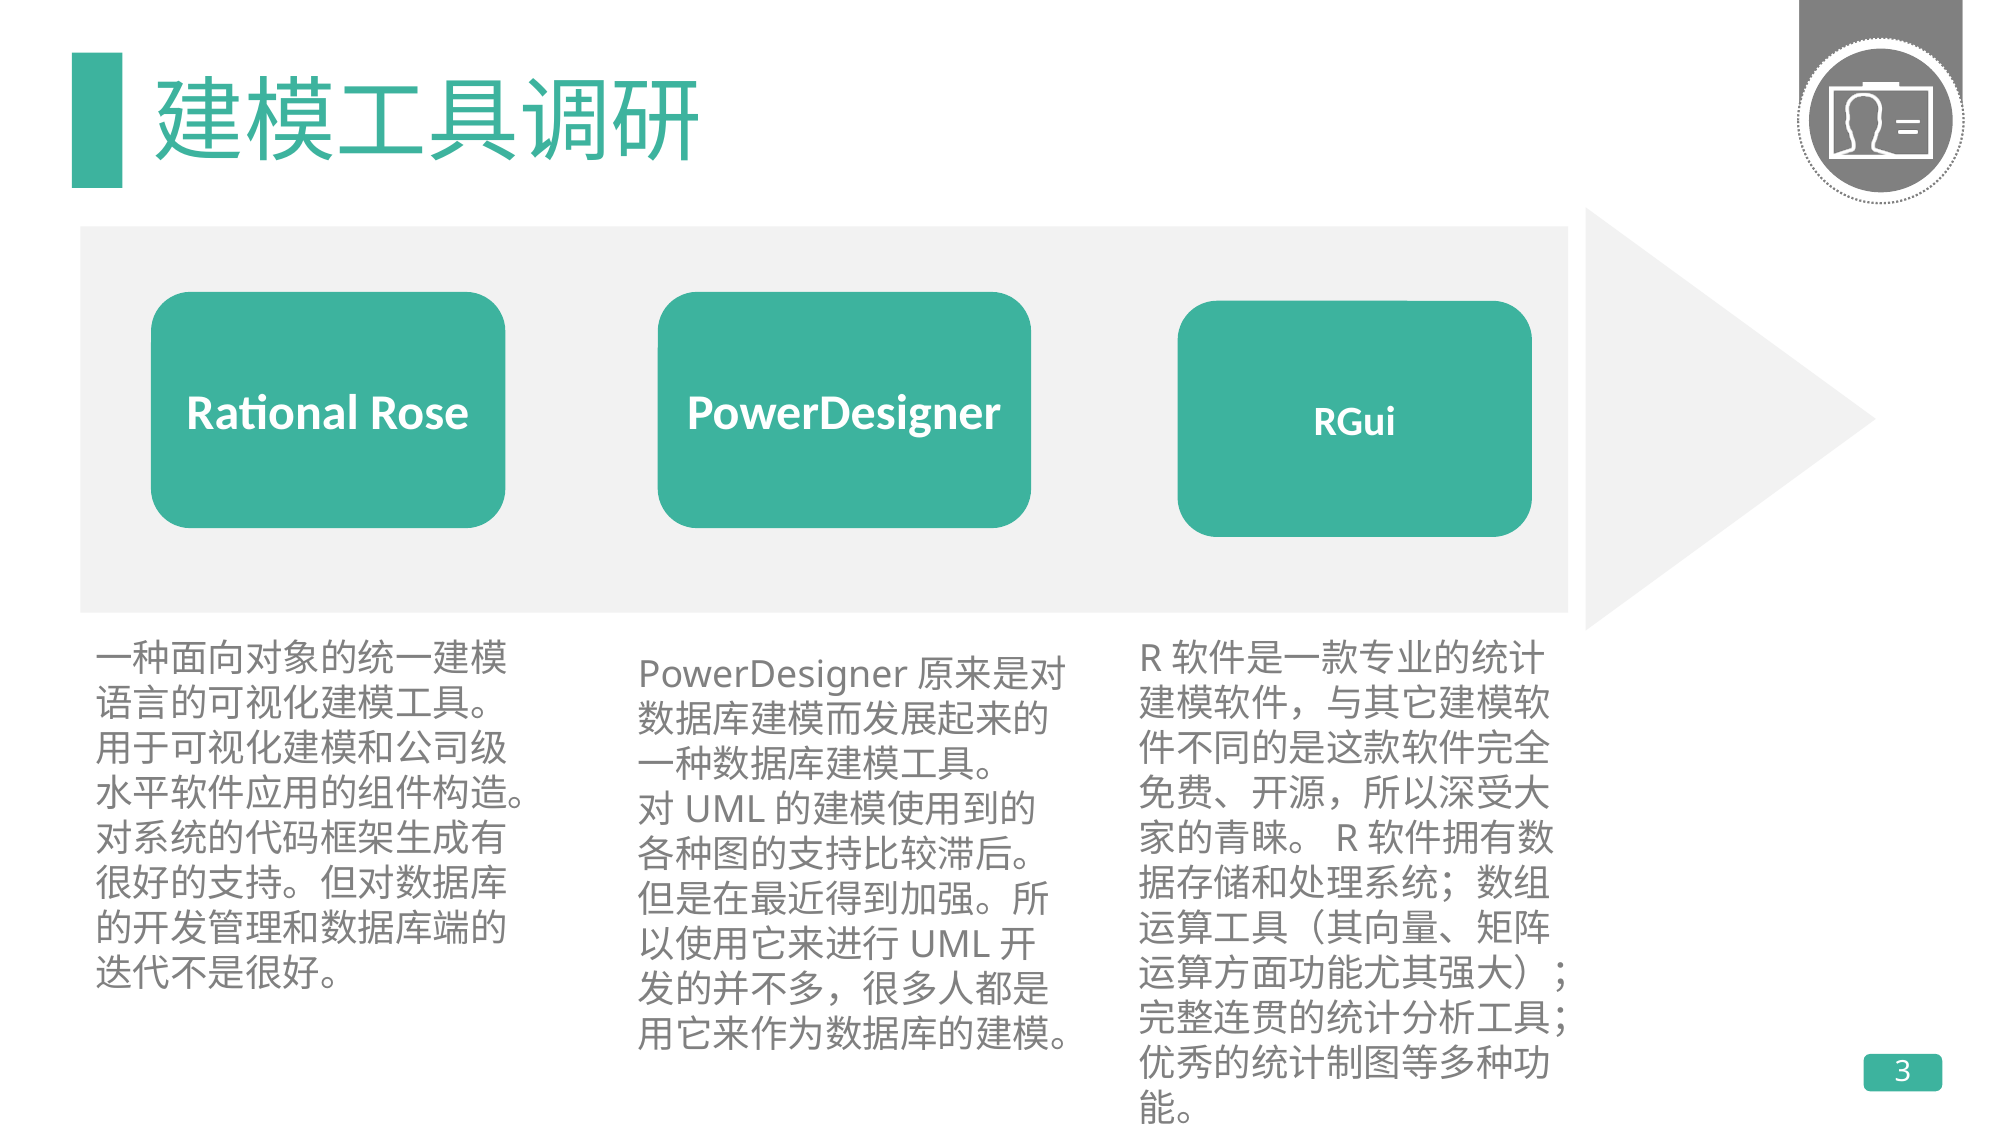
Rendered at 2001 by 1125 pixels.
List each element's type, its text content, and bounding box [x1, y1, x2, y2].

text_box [1798, 0, 1964, 204]
text_box 一种面向对象的统一建模语言的可视化建模工具。用于可视化建模和公司级水平软件应用的组件构造。 对系统的代码框架生成有很好的支持。但对数据库的开发管理和数据库端的迭代不是很好。 [80, 631, 543, 1002]
text_box R软件是一款专业的统计建模软件，与其它建模软件不同的是这款软件完全免费、开源，所以深受大家的青睐。R软件拥有数据存储和处理系统；数组运算工具（其向量、矩阵运算方面功能尤其强大）；完整连贯的统计分析工具；优秀的统计制图等多种功能。 [1123, 631, 1586, 1125]
slide_number 3 [1677, 1042, 2000, 1103]
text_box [80, 207, 1876, 631]
text_box PowerDesigner原来是对数据库建模而发展起来的一种数据库建模工具。 对UML的建模使用到的各种图的支持比较滞后。但是在最近得到加强。所以使用它来进行UML开发的并不多，很多人都是用它来作为数据库的建模。 [623, 642, 1085, 1063]
title 建模工具调研 [137, 59, 1798, 188]
